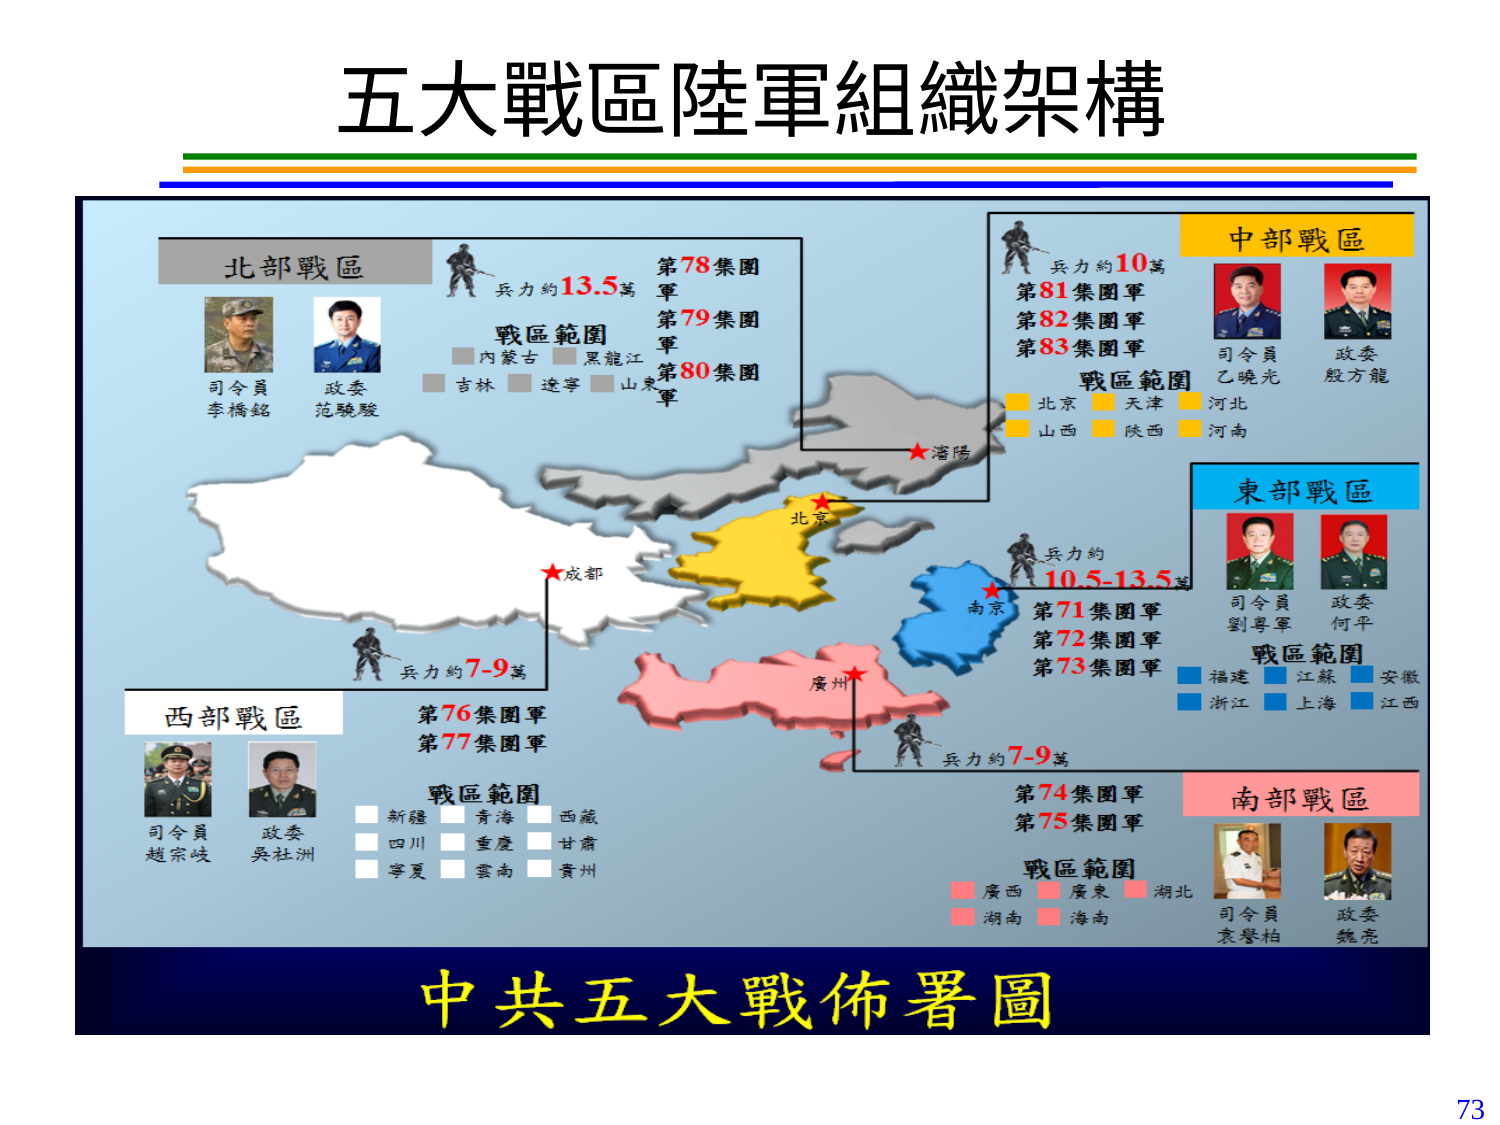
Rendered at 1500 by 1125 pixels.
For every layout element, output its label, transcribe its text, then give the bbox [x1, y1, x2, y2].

title 五大戰區陸軍組織架構 [75, 45, 1425, 149]
picture [74, 196, 1430, 1036]
slide_number 73 [1150, 1082, 1500, 1119]
